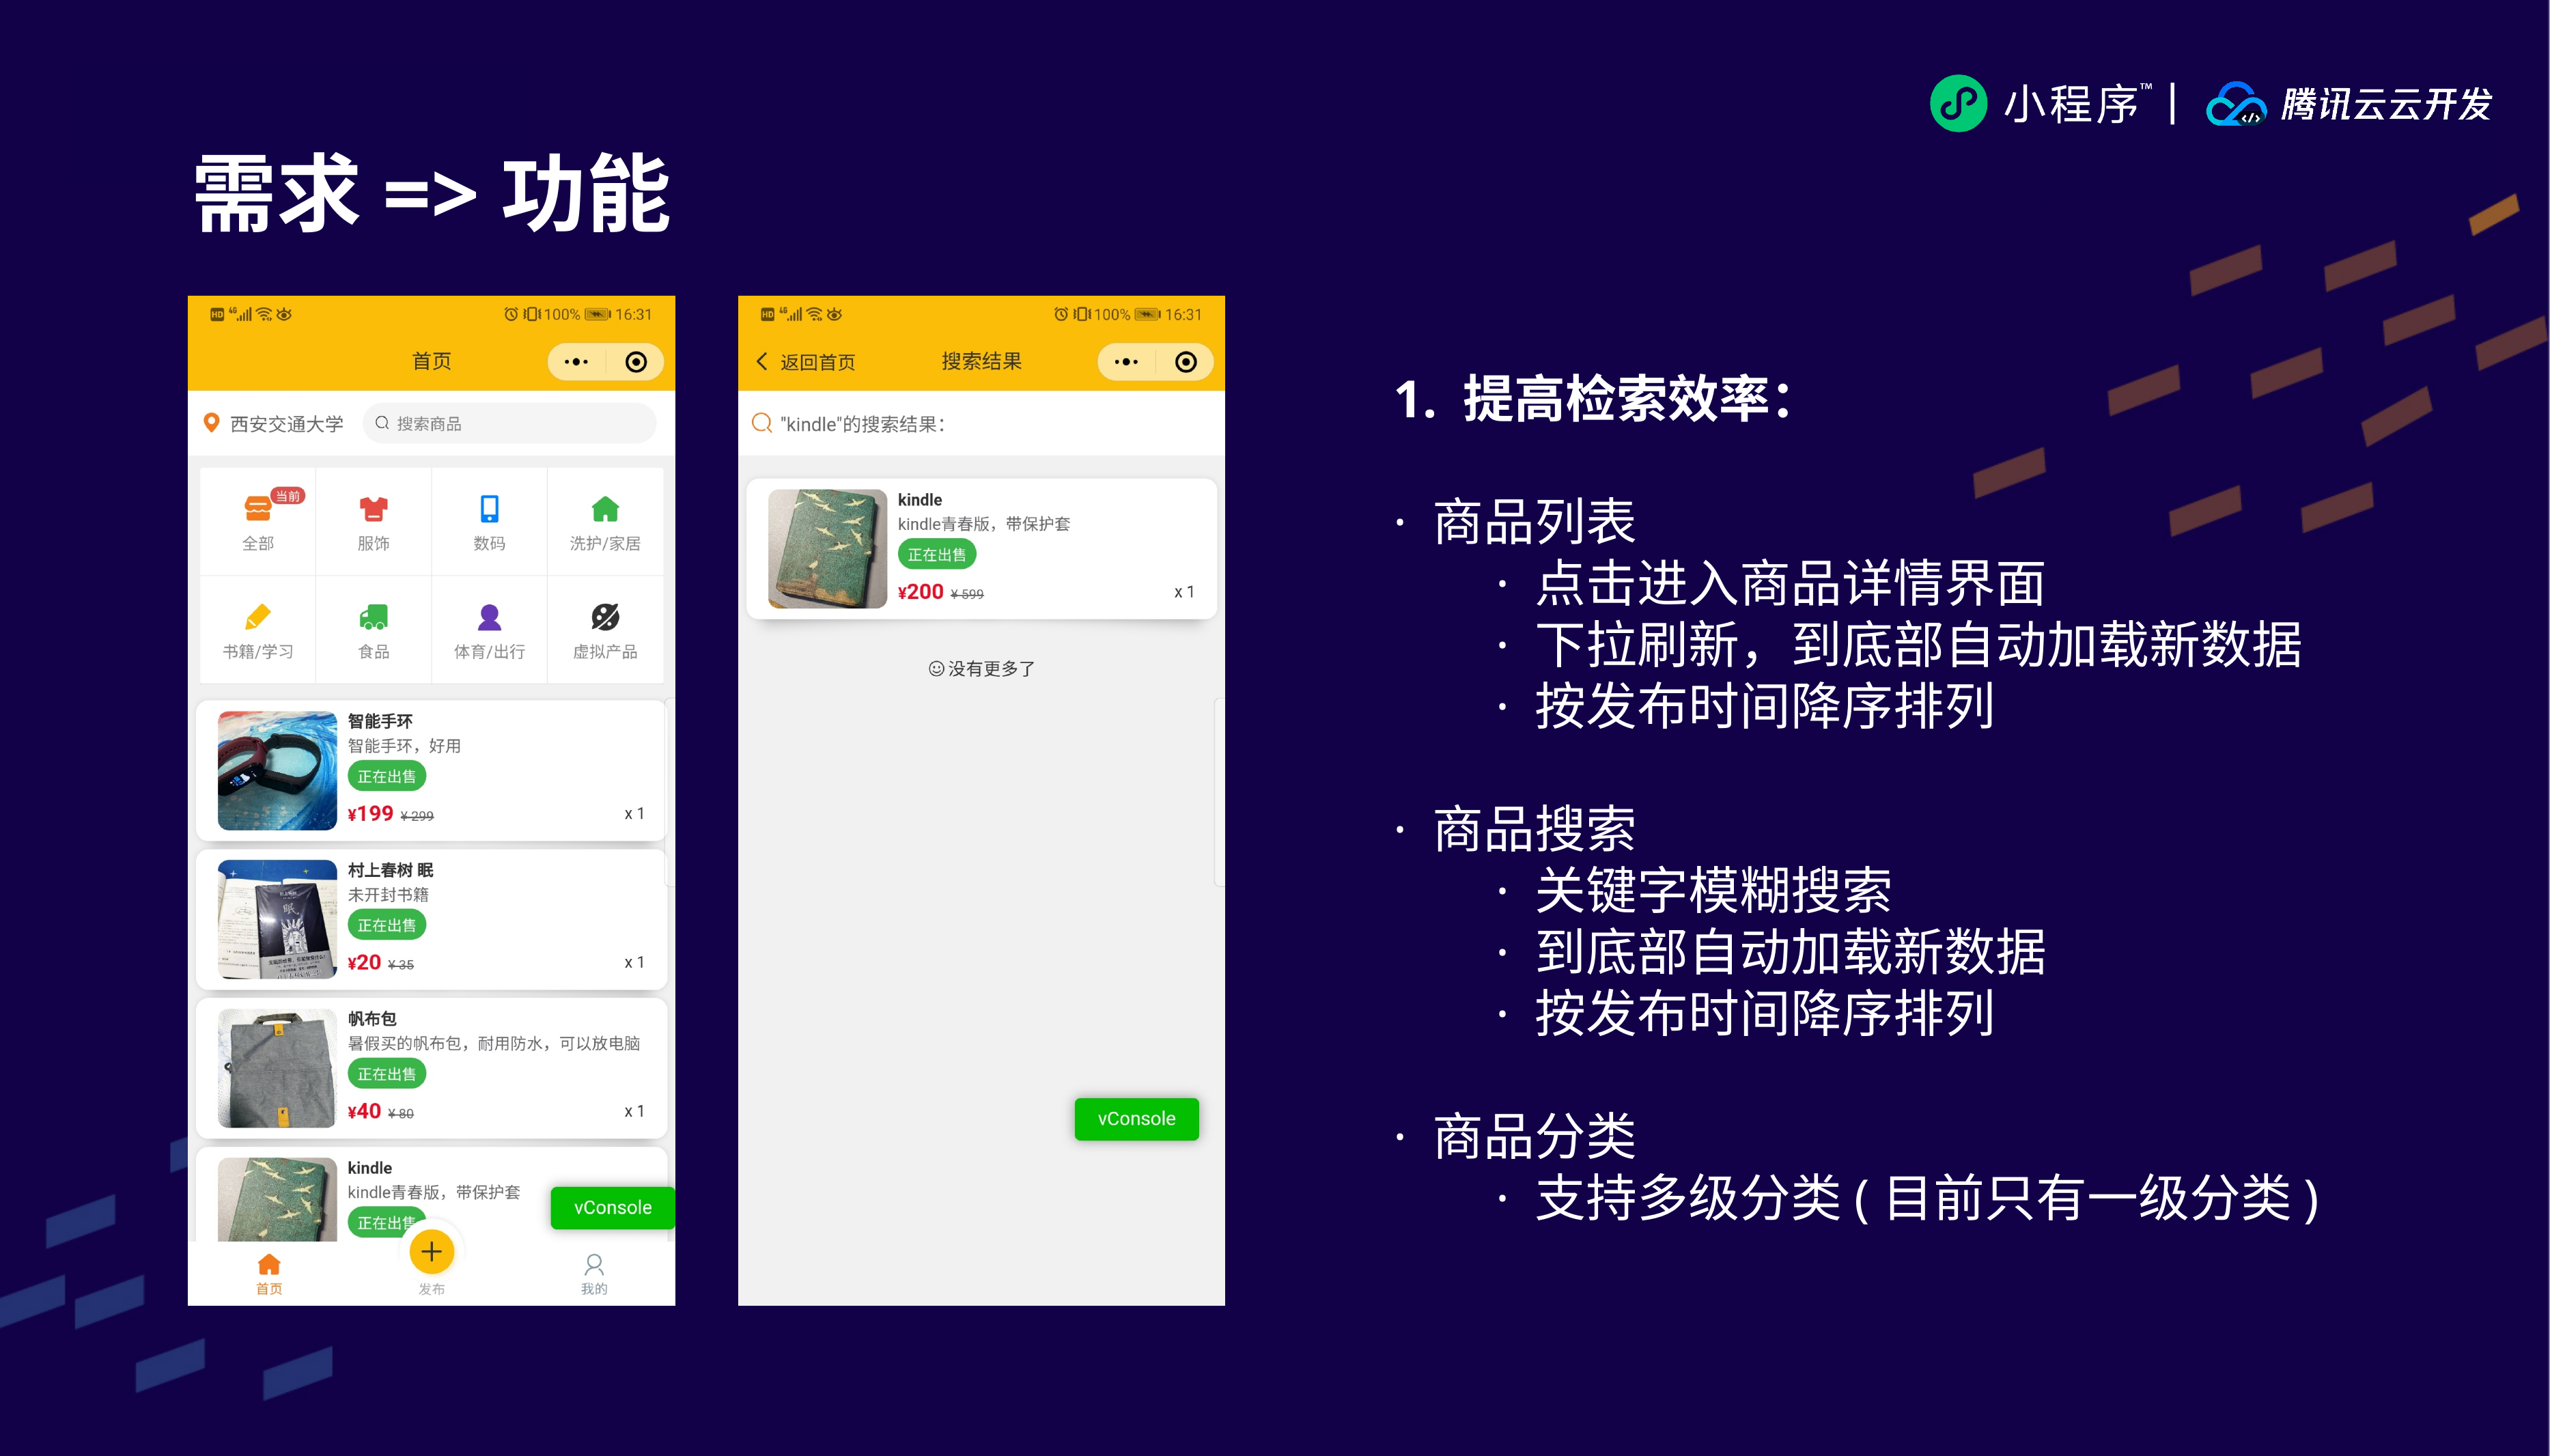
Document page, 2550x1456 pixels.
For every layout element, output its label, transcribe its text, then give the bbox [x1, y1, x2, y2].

picture [0, 0, 2550, 1456]
text_box 需求=>功能 [124, 134, 739, 247]
text_box 1. 提高检索效率： · 商品列表 · 点击进入商品详情界面 · 下拉刷新，到底部自动加载新数据 · 按发布时间降序排列 · 商品搜索 · 关键字模糊搜索 · 到底部自动加载新数据 · 按发布时间降序排列 · 商品分类 · 支持多级分类(目前只有一级分类) [1388, 361, 2436, 1232]
